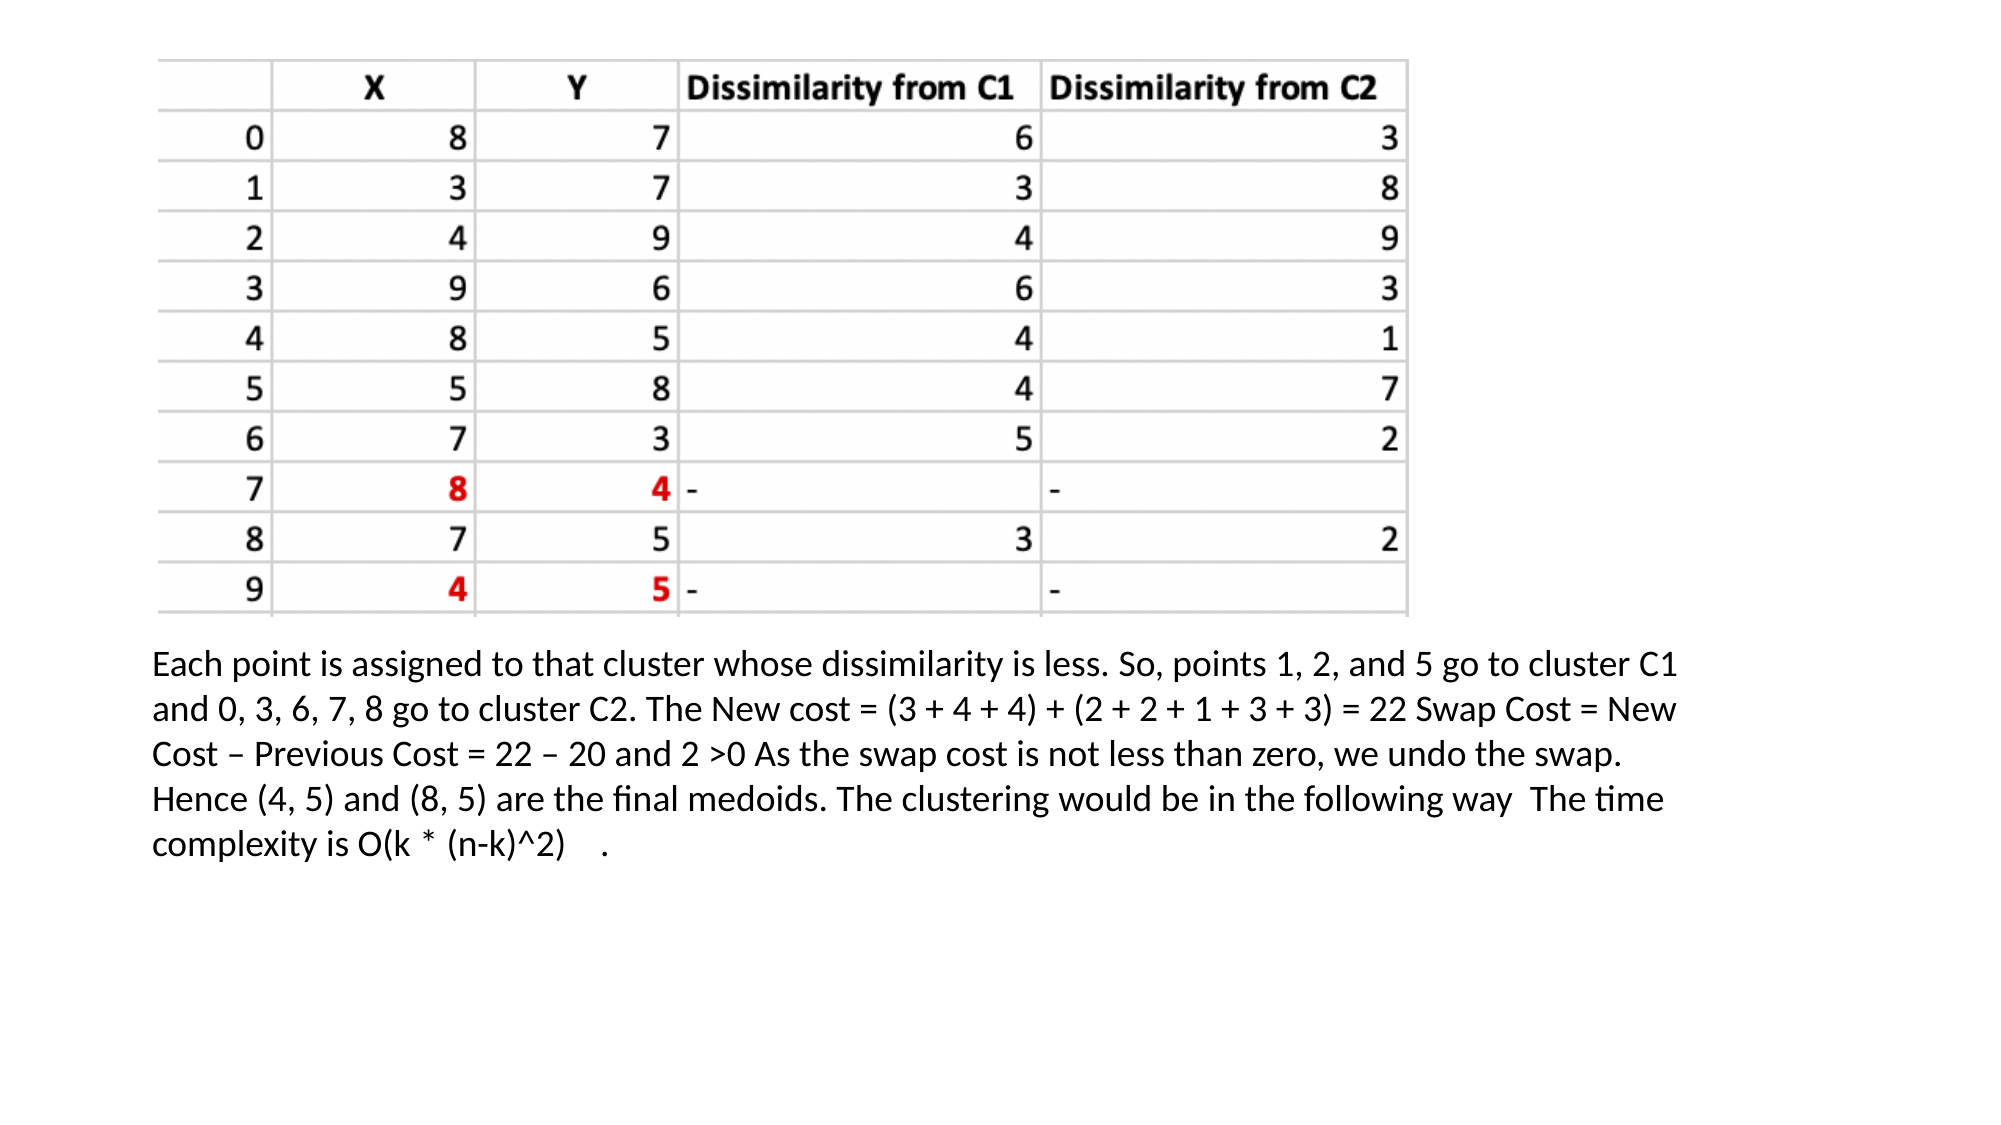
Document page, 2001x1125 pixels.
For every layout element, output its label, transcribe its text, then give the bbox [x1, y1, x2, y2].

text_box Each point is assigned to that cluster whose dissimilarity is less. So, points 1, 2, and 5 go to cluster C1 and 0, 3, 6, 7, 8 go to cluster C2. The New cost = (3 + 4 + 4) + (2 + 2 + 1 + 3 + 3) = 22 Swap Cost = New Cost – Previous Cost = 22 – 20 and 2 >0 As the swap cost is not less than zero, we undo the swap. Hence (4, 5) and (8, 5) are the final medoids. The clustering would be in the following way The time complexity is O(k * (n-k)^2) . [137, 631, 1728, 872]
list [158, 59, 1409, 617]
